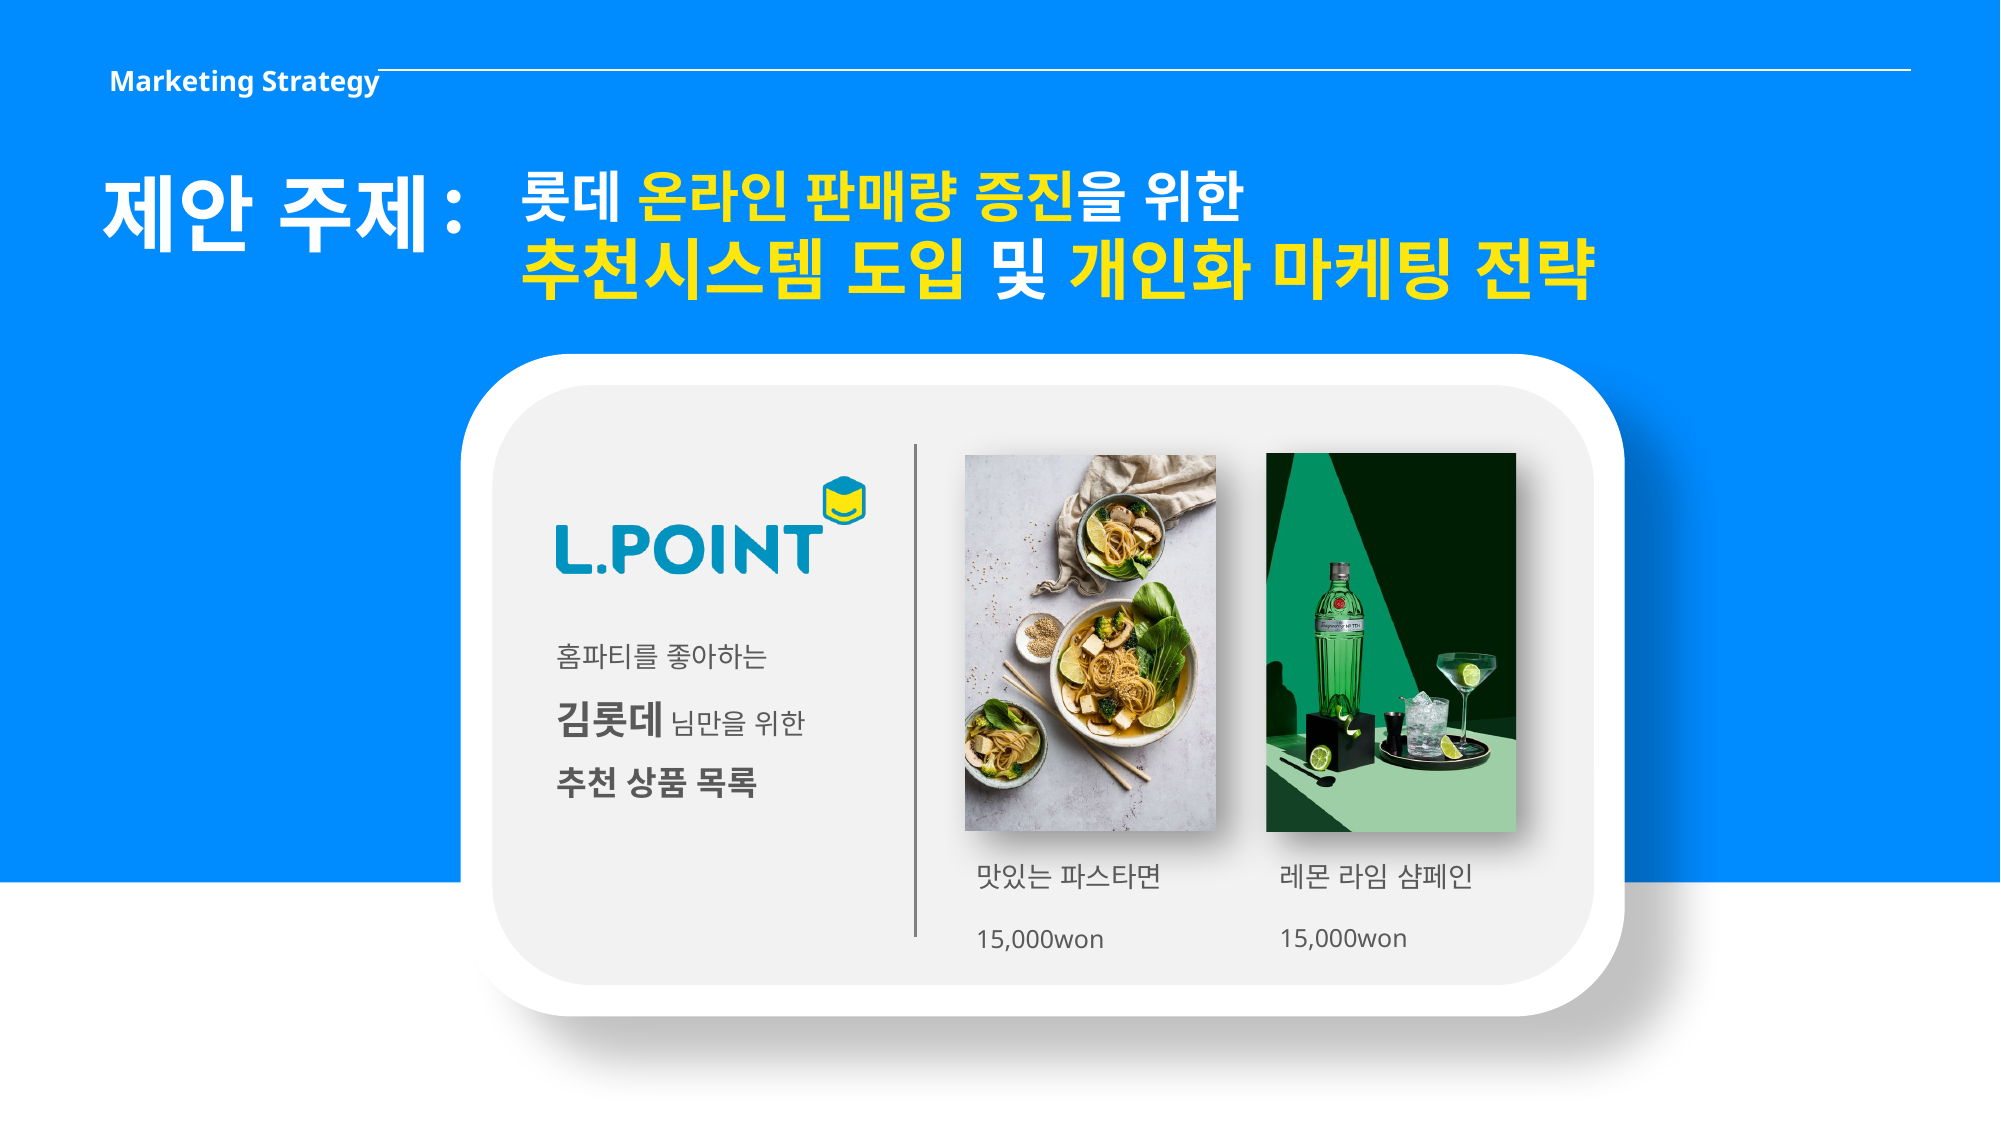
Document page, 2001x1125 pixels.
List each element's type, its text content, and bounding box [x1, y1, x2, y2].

text_box : [426, 134, 482, 260]
text_box [0, 0, 2000, 883]
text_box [460, 353, 1625, 1017]
text_box 롯데 온라인 판매량 증진을 위한 추천시스템 도입 및 개인화 마케팅 전략 [505, 154, 1880, 316]
text_box Marketing Strategy [94, 40, 1802, 105]
text_box 제안 주제 [86, 154, 446, 269]
